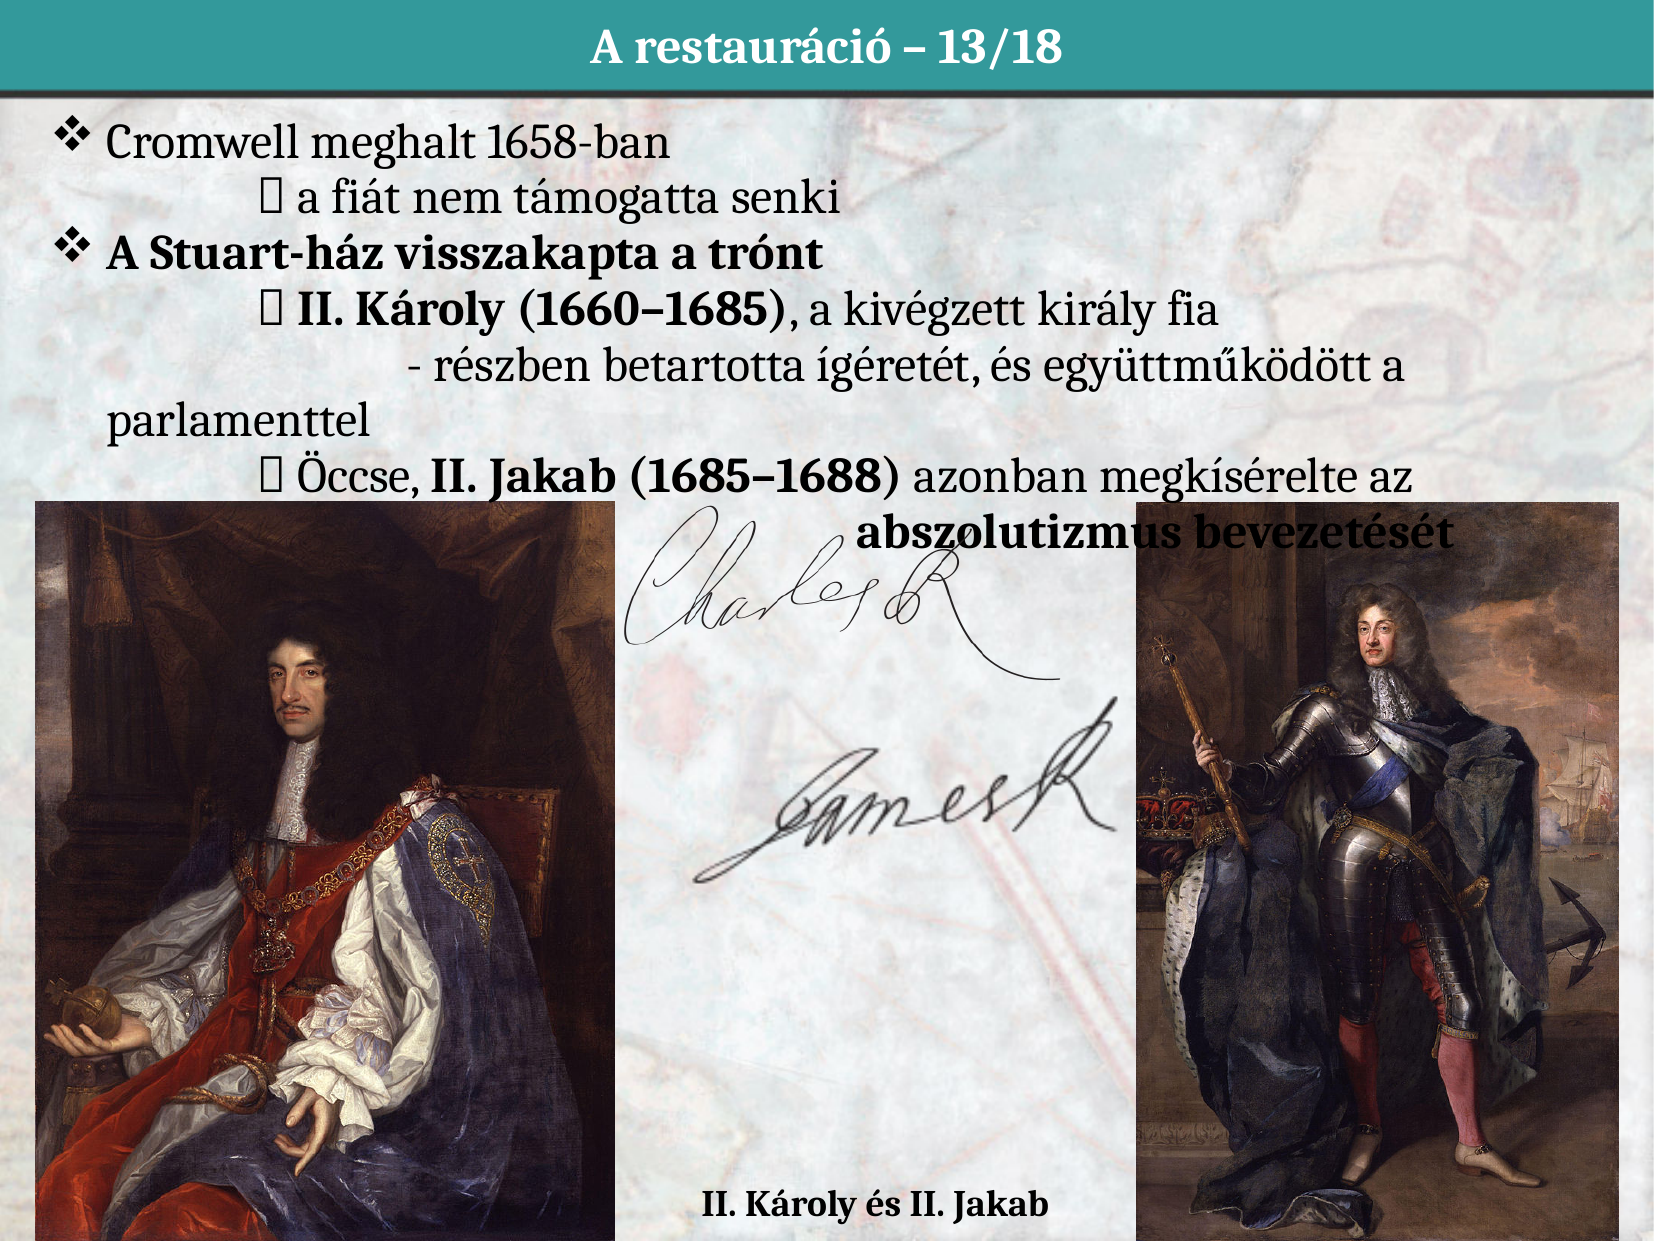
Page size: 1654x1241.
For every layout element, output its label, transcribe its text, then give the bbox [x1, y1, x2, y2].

text_box Cromwell meghalt 1658-ban  a fiát nem támogatta senki A Stuart-ház visszakapta a trónt  II. Károly (1660–1685), a kivégzett király fia - részben betartotta ígéretét, és együttműködött a parlamenttel  Öccse, II. Jakab (1685–1688) azonban megkísérelte az abszolutizmus bevezetését [35, 106, 1619, 550]
title A restauráció – 13/18 [0, 0, 1654, 95]
text_box II. Károly és II. Jakab [615, 1175, 1136, 1240]
picture [0, 95, 1654, 1241]
